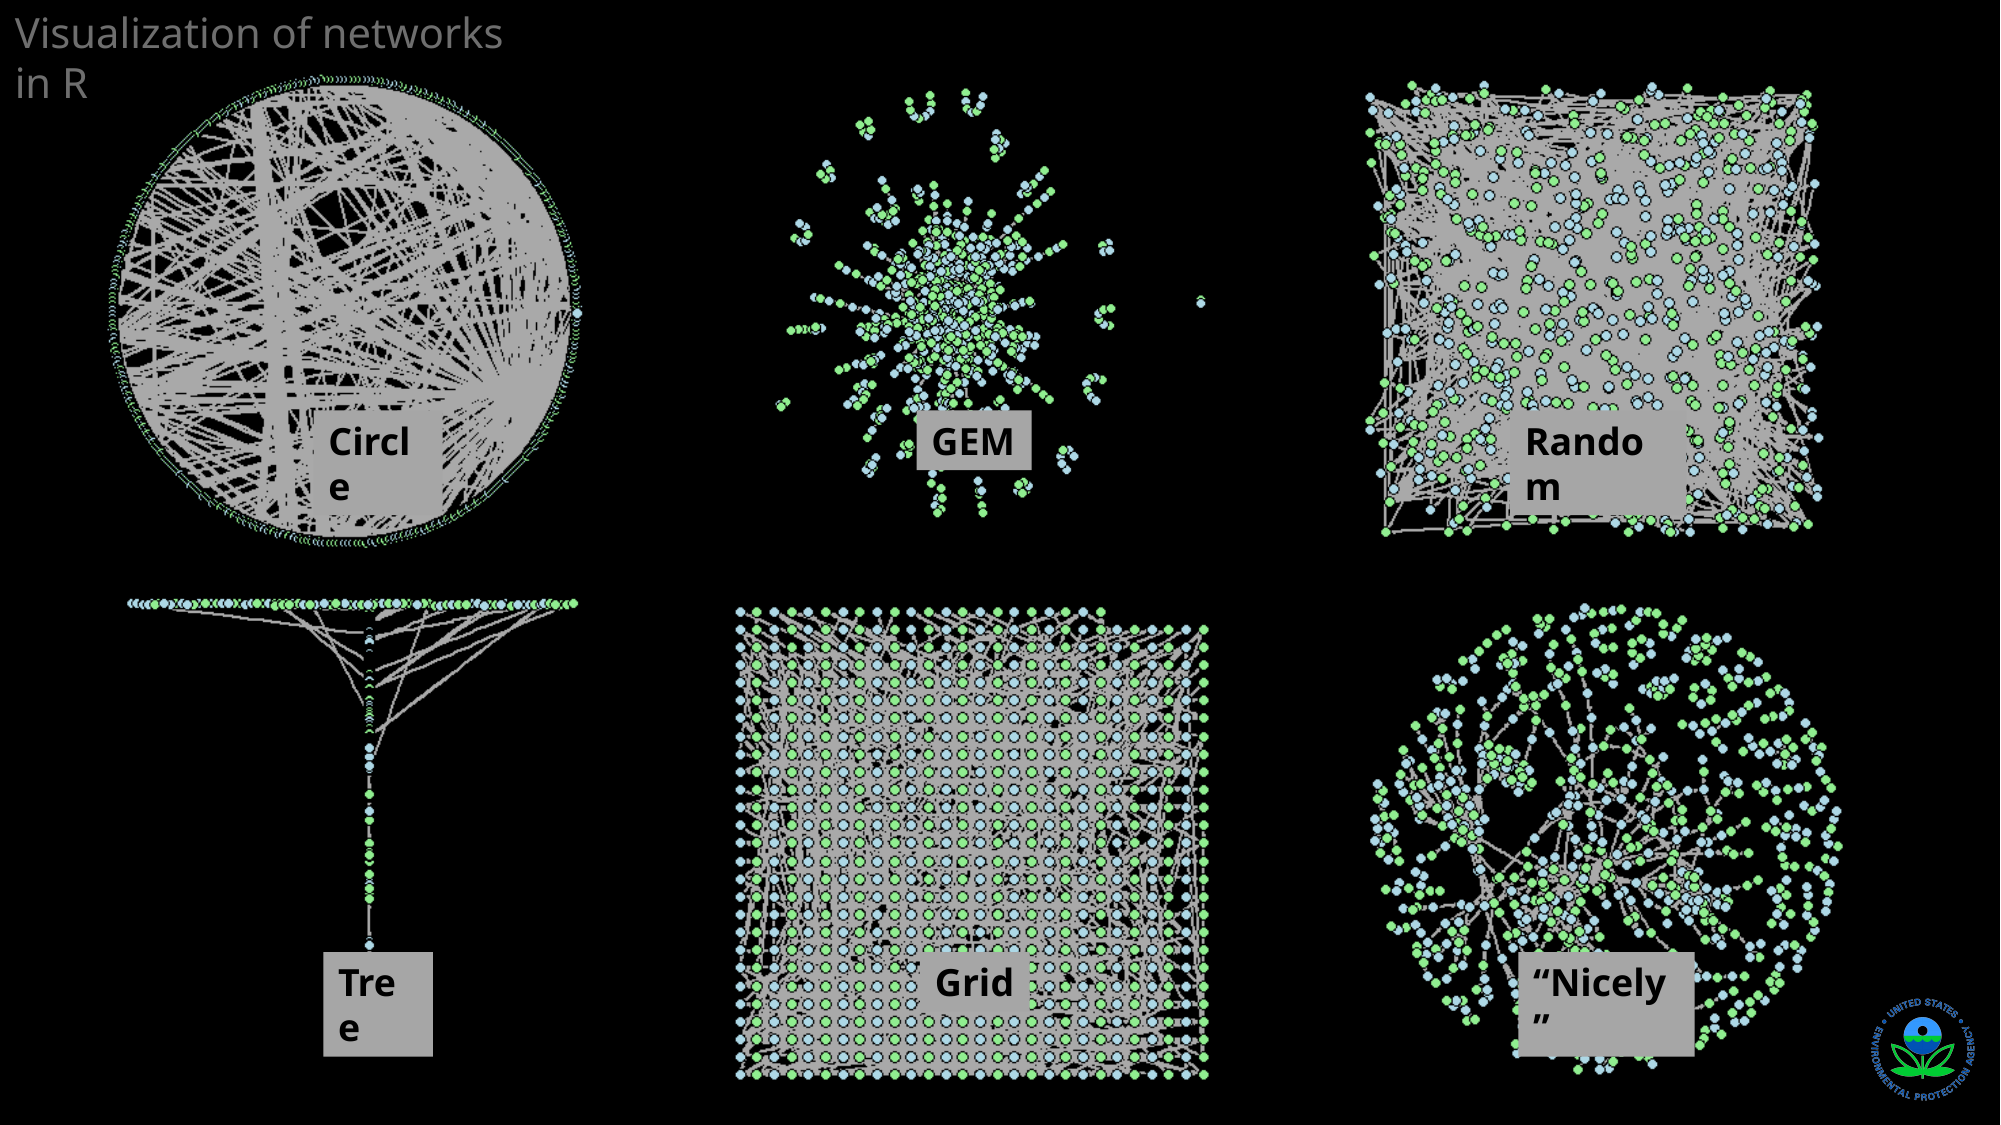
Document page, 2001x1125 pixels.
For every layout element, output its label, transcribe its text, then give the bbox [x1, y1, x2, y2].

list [724, 64, 1226, 542]
picture [1346, 597, 1851, 1080]
picture [1346, 67, 1851, 571]
picture [86, 64, 604, 563]
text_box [1865, 994, 1981, 1106]
picture [720, 597, 1226, 1096]
picture [98, 581, 604, 1080]
text_box Visualization of networks in R [0, 0, 550, 114]
